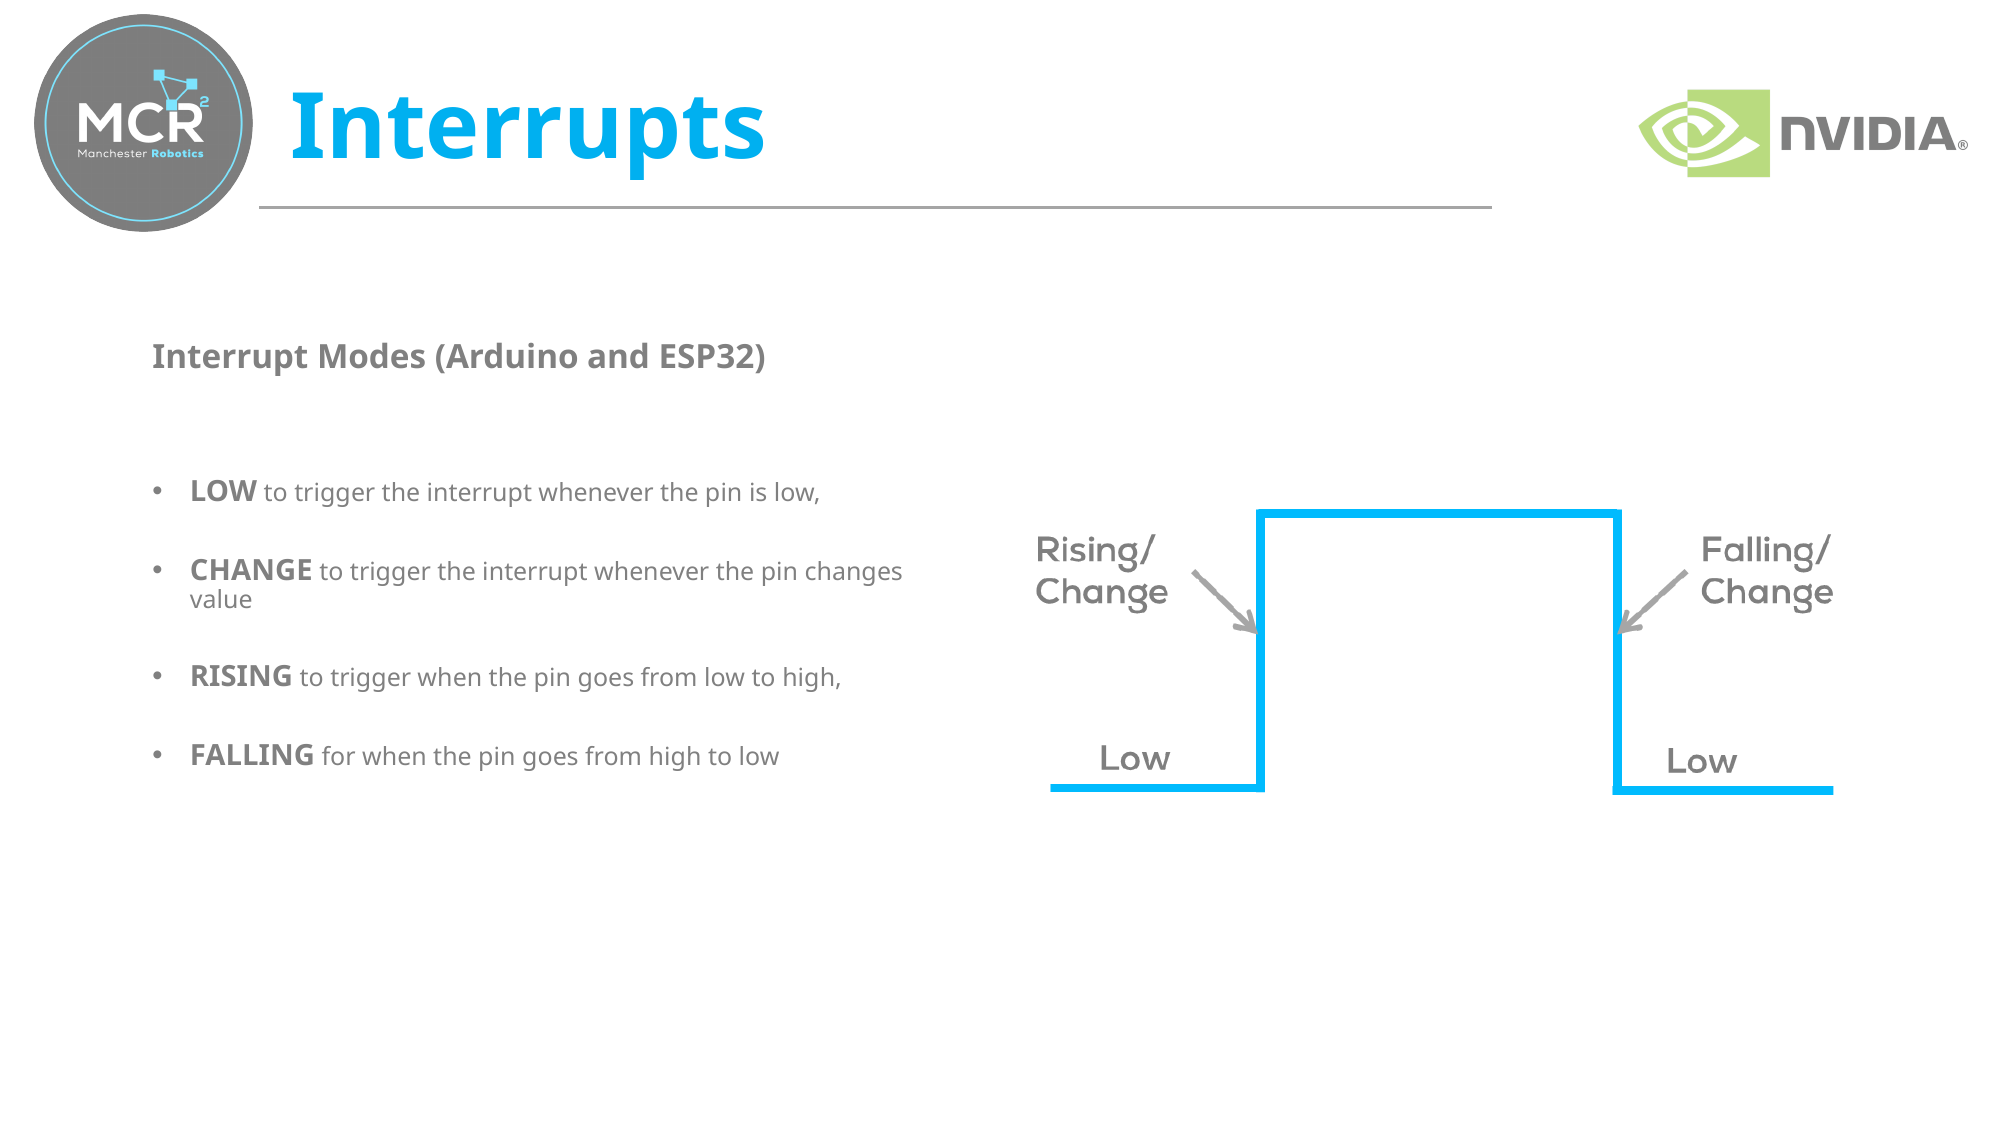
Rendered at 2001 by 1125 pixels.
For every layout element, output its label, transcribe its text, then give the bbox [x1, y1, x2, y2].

list Interrupt Modes (Arduino and ESP32) LOW to trigger the interrupt whenever the pin is low, CHANGE to trigger the interrupt whenever the pin changes value RISING to trigger when the pin goes from low to high, FALLING for when the pin goes from high to low [137, 299, 988, 1014]
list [1012, 509, 1863, 804]
title Interrupts [275, 19, 1615, 238]
